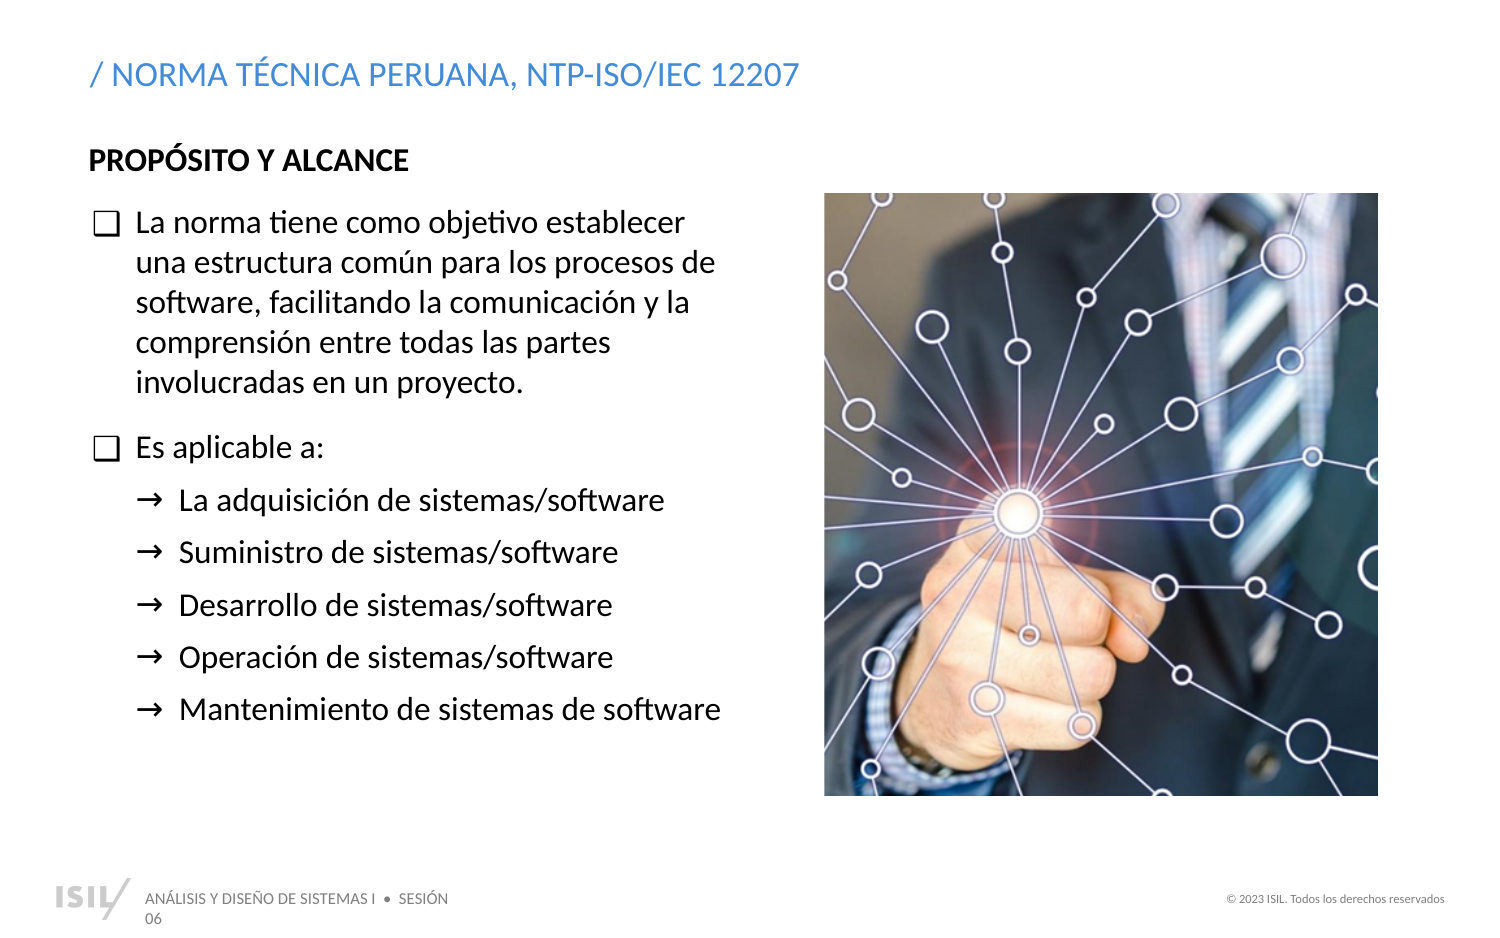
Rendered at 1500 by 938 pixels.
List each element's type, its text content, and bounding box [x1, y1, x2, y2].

list PROPÓSITO Y ALCANCE [76, 132, 750, 191]
picture [823, 192, 1379, 796]
list La norma tiene como objetivo establecer una estructura común para los procesos de software, facilitando la comunicación y la comprensión entre todas las partes involucradas en un proyecto. Es aplicable a: La adquisición de sistemas/software Suministro de sistemas/software Desarrollo de sistemas/software Operación de sistemas/software Mantenimiento de sistemas de software [76, 193, 750, 866]
list / NORMA TÉCNICA PERUANA, NTP-ISO/IEC 12207 [78, 45, 1425, 104]
